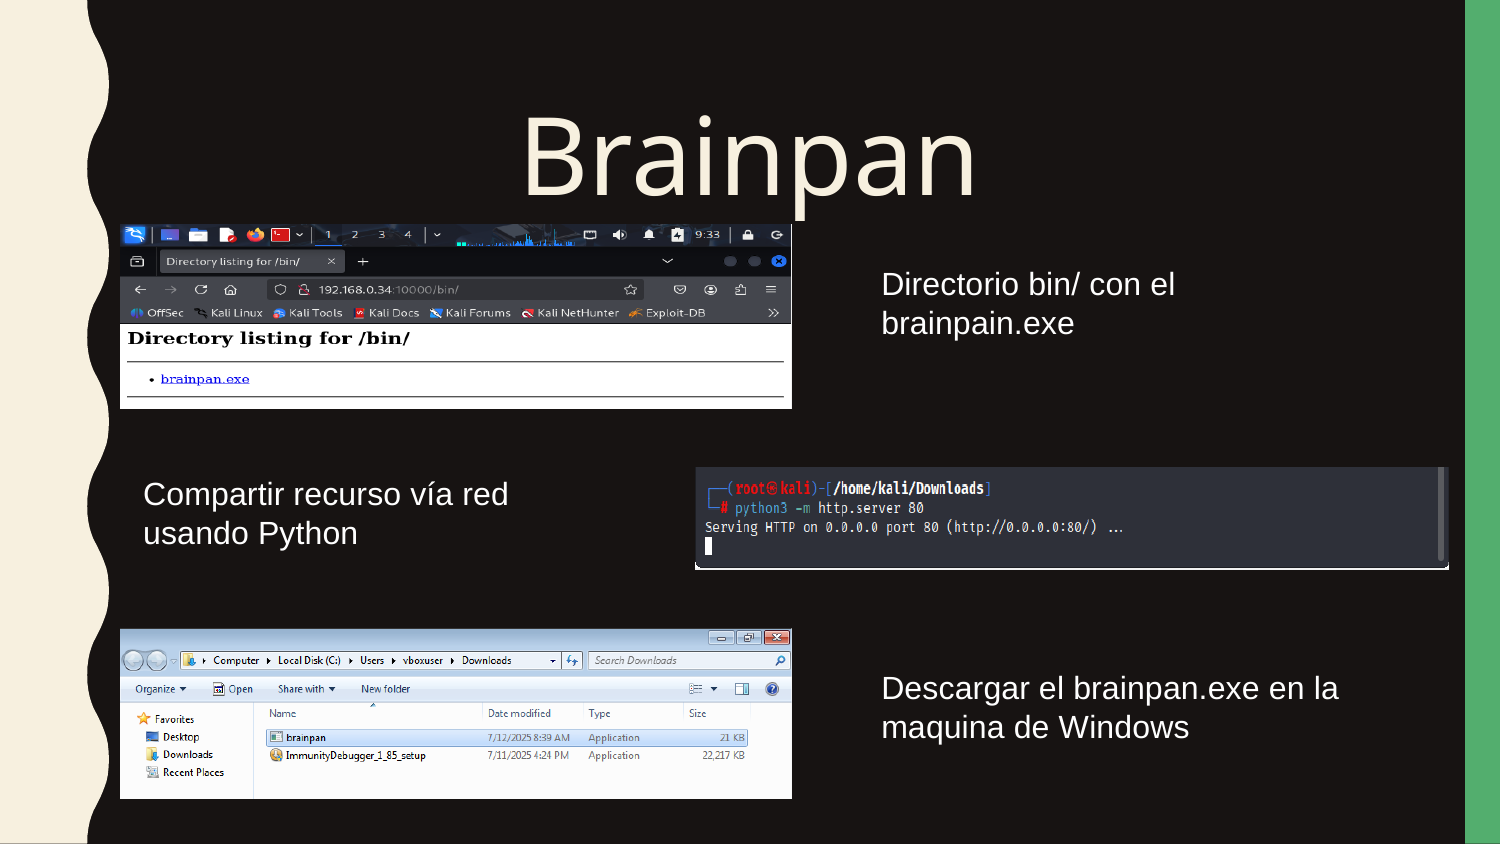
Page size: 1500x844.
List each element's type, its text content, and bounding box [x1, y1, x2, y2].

title Brainpan [51, 46, 1449, 225]
subtitle Directorio bin/ con el brainpain.exe [870, 257, 1235, 376]
picture [120, 224, 792, 409]
picture [695, 467, 1450, 570]
picture [120, 628, 792, 799]
subtitle Compartir recurso vía red usando Python [131, 467, 633, 586]
subtitle Descargar el brainpan.exe en la maquina de Windows [870, 661, 1431, 780]
